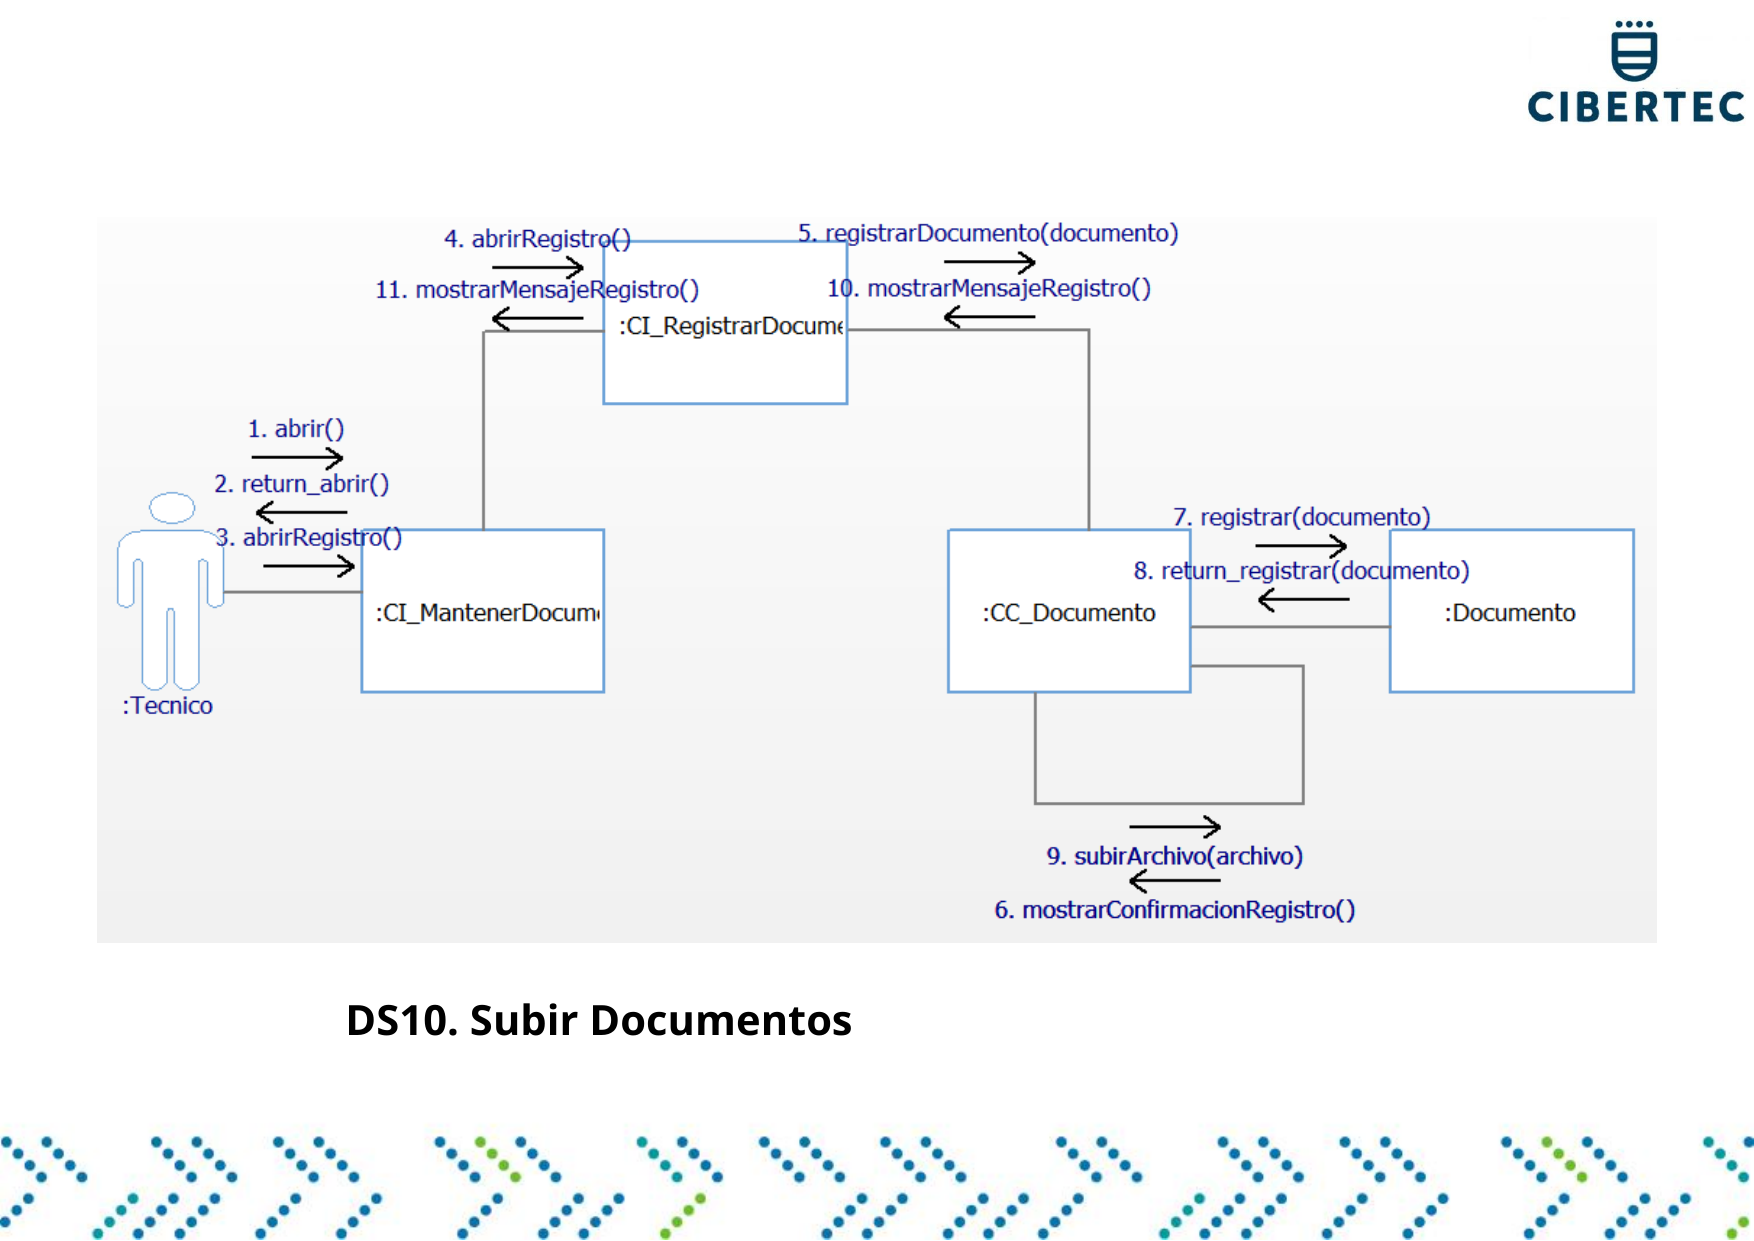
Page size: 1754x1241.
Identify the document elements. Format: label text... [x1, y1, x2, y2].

title DS10. Subir Documentos [345, 954, 1398, 1046]
picture [0, 0, 1754, 1240]
